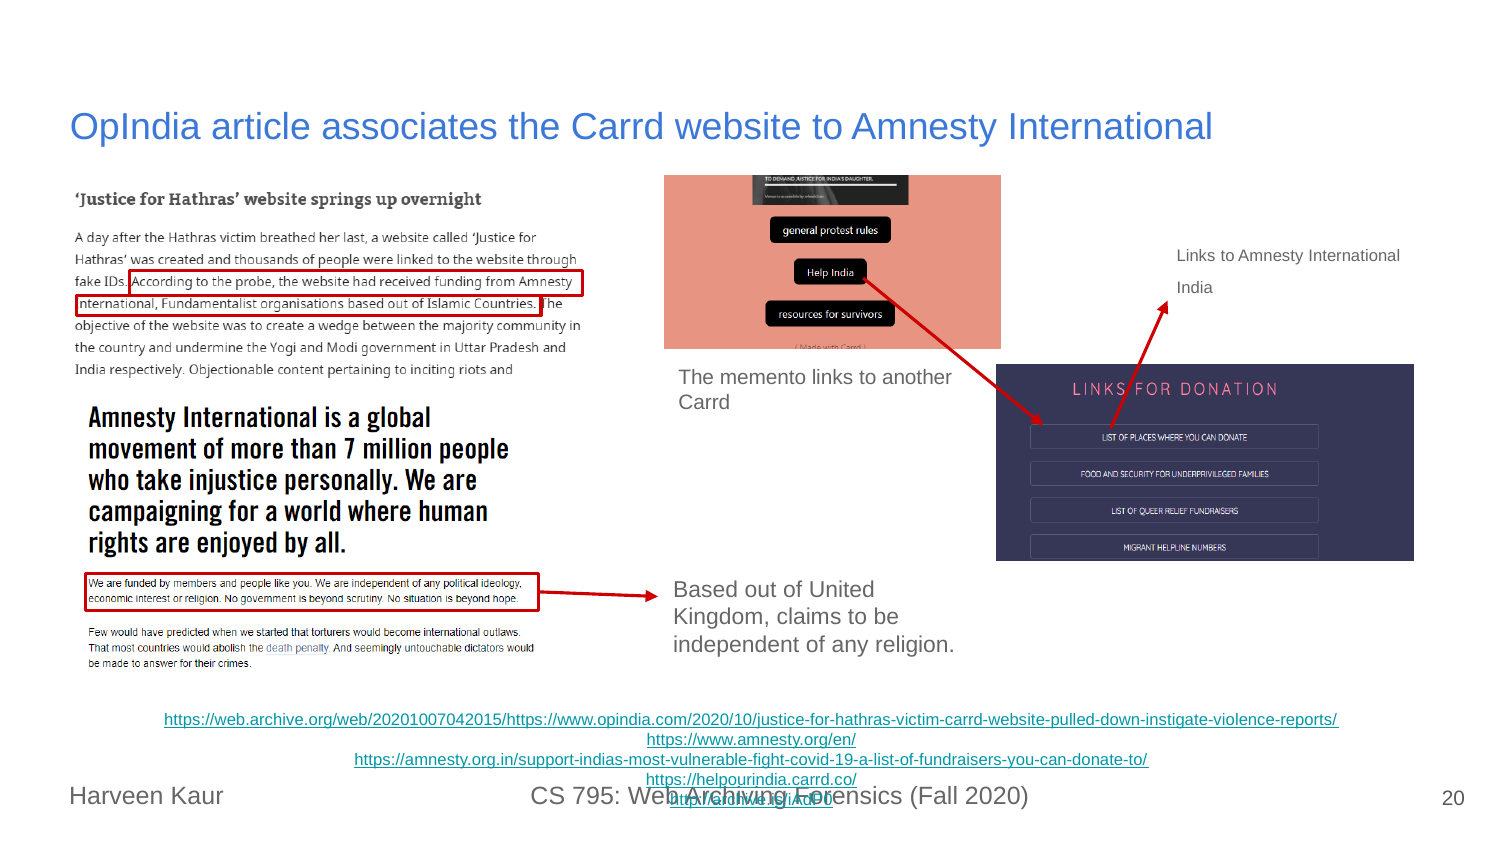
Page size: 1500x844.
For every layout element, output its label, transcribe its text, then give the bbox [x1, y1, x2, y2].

text_box Based out of United Kingdom, claims to be independent of any religion. [658, 559, 989, 648]
text_box https://web.archive.org/web/20201007042015/https://www.opindia.com/2020/10/justice-for-hathras-victim-carrd-website-pulled-down-instigate-violence-reports/ https://www.amnesty.org/en/ https://amnesty.org.in/support-indias-most-vulnerable-fight-covid-19-a-list-of-fundraisers-you-can-donate-to/ https://helpourindia.carrd.co/ http://archive.is/iAdP0 [65, 694, 1438, 773]
text_box Harveen Kaur CS 795: Web Archiving Forensics (Fall 2020) [54, 764, 1449, 844]
picture [996, 364, 1414, 561]
slide_number ‹#› [1449, 764, 1480, 830]
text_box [538, 591, 659, 597]
text_box Links to Amnesty International India [1161, 229, 1441, 309]
picture [35, 189, 589, 692]
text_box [862, 277, 1044, 426]
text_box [1110, 300, 1168, 429]
text_box The memento links to another Carrd [663, 356, 857, 396]
title OpIndia article associates the Carrd website to Amnesty International [51, 66, 1449, 160]
picture [664, 175, 1001, 349]
